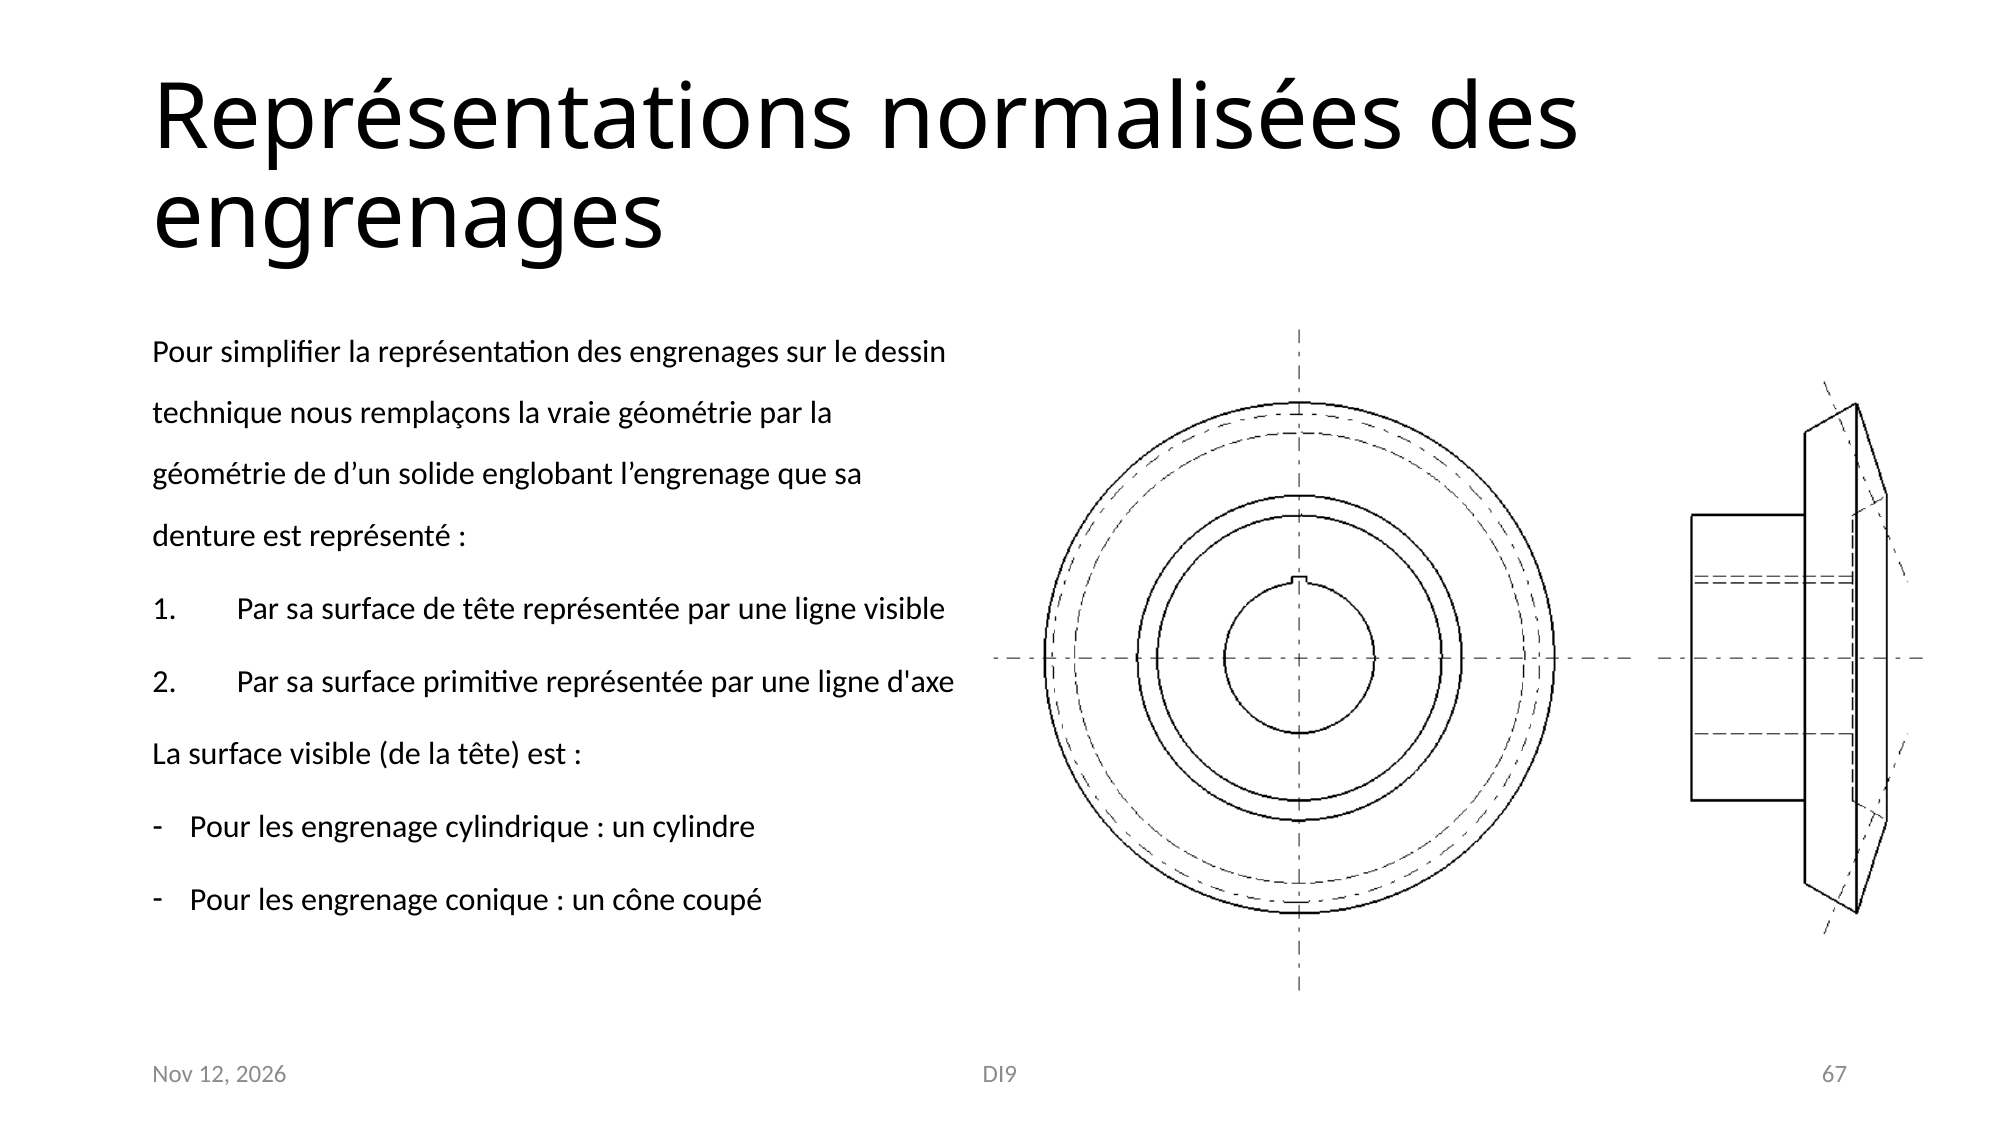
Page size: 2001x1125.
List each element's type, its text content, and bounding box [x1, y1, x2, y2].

footer DI9 [662, 1042, 1127, 1103]
picture [989, 184, 1938, 1125]
slide_number 67 [1799, 1042, 1863, 1103]
title Représentations normalisées des engrenages [137, 59, 1863, 278]
slide_number Nov-18 [137, 1042, 588, 1103]
list Pour simplifier la représentation des engrenages sur le dessin technique nous remplaçons la vraie géométrie par la géométrie de d’un solide englobant l’engrenage que sa denture est représenté : Par sa surface de tête représentée par une ligne visible Par sa surface primitive représentée par une ligne d'axe La surface visible (de la tête) est : Pour les engrenage cylindrique : un cylindre Pour les engrenage conique : un cône coupé Pour les crémaillère : un parallélépipède [137, 299, 988, 1014]
